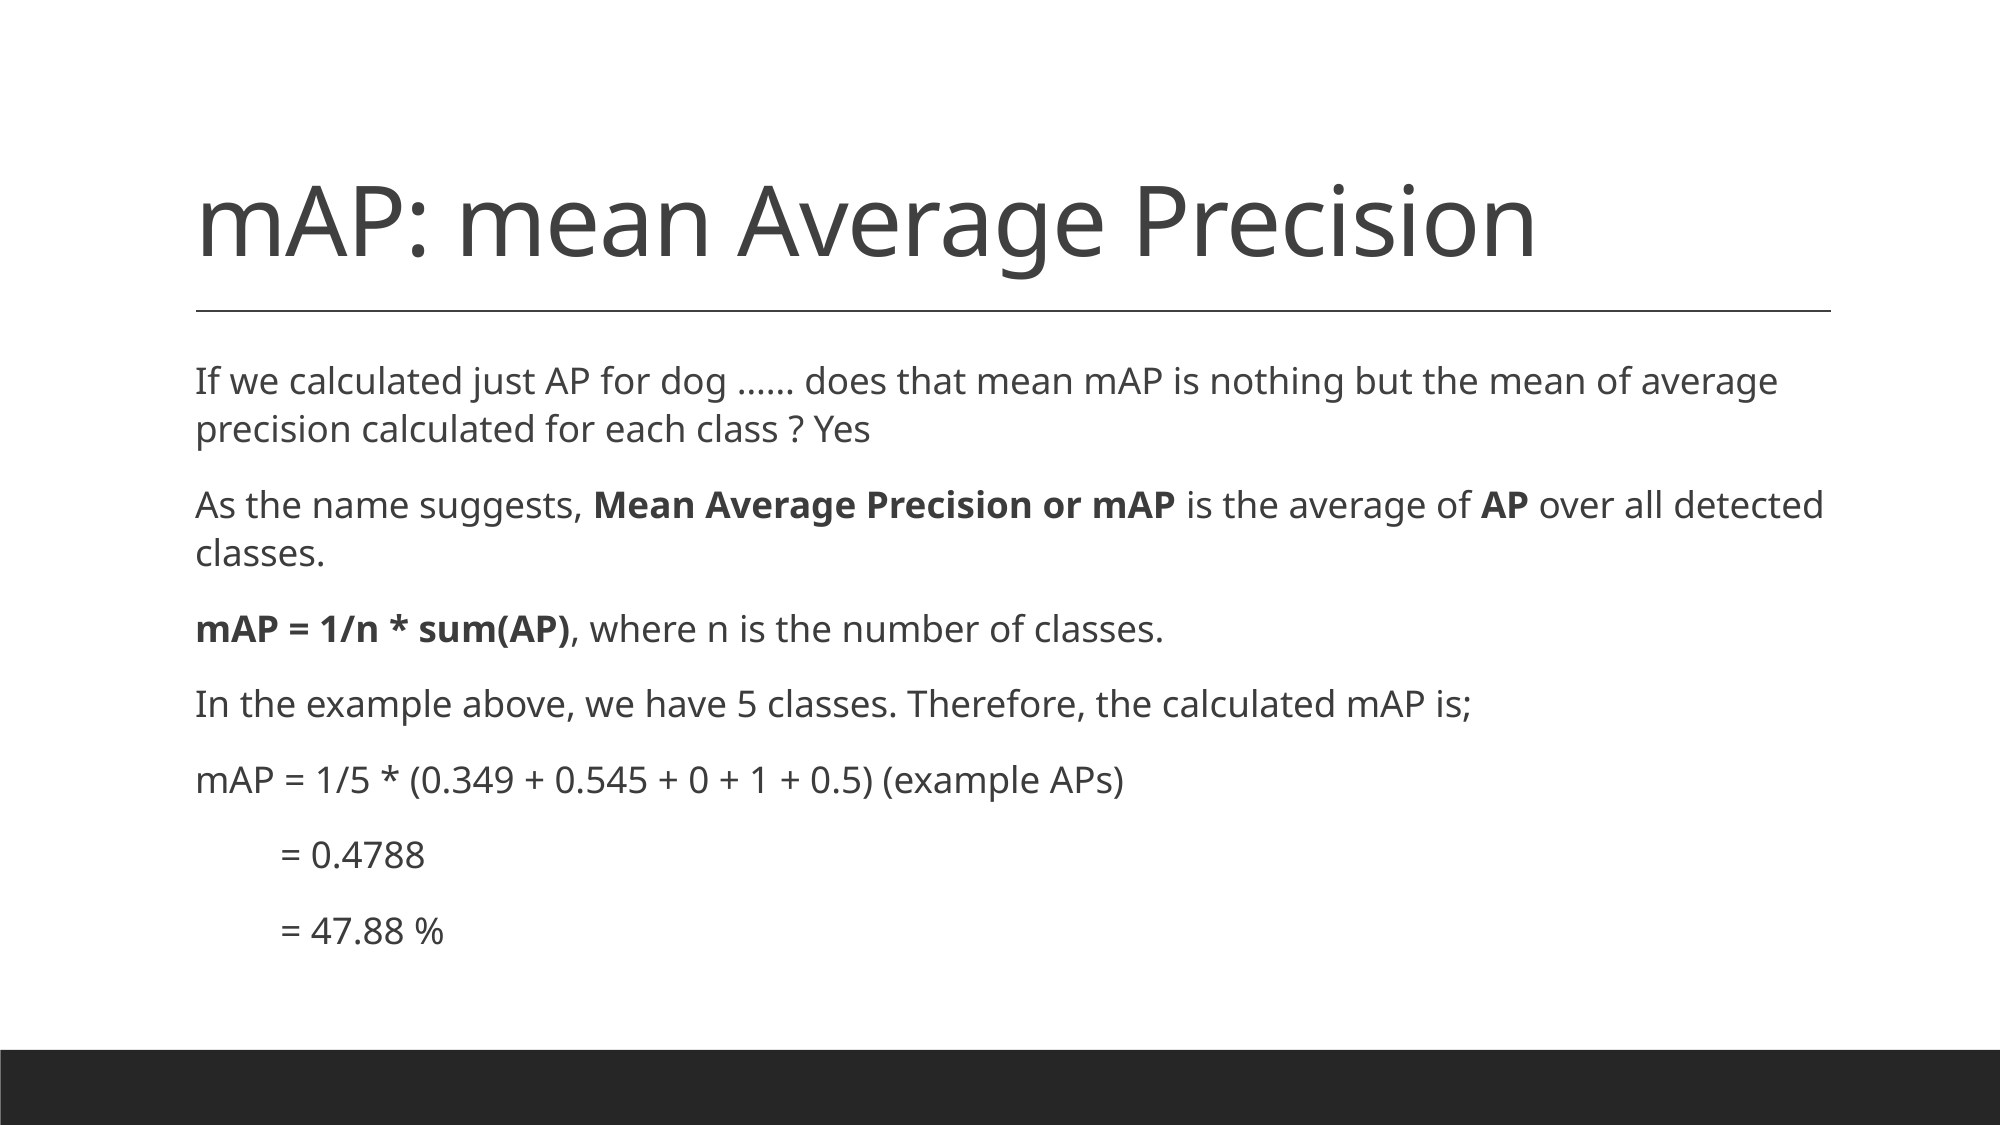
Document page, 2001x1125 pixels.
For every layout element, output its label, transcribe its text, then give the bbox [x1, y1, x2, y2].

title mAP: mean Average Precision [180, 47, 1830, 285]
list If we calculated just AP for dog …… does that mean mAP is nothing but the mean of average precision calculated for each class ? Yes As the name suggests, Mean Average Precision or mAP is the average of AP over all detected classes. mAP = 1/n * sum(AP), where n is the number of classes. In the example above, we have 5 classes. Therefore, the calculated mAP is; mAP = 1/5 * (0.349 + 0.545 + 0 + 1 + 0.5) (example APs) = 0.4788 = 47.88 % [180, 345, 1830, 963]
